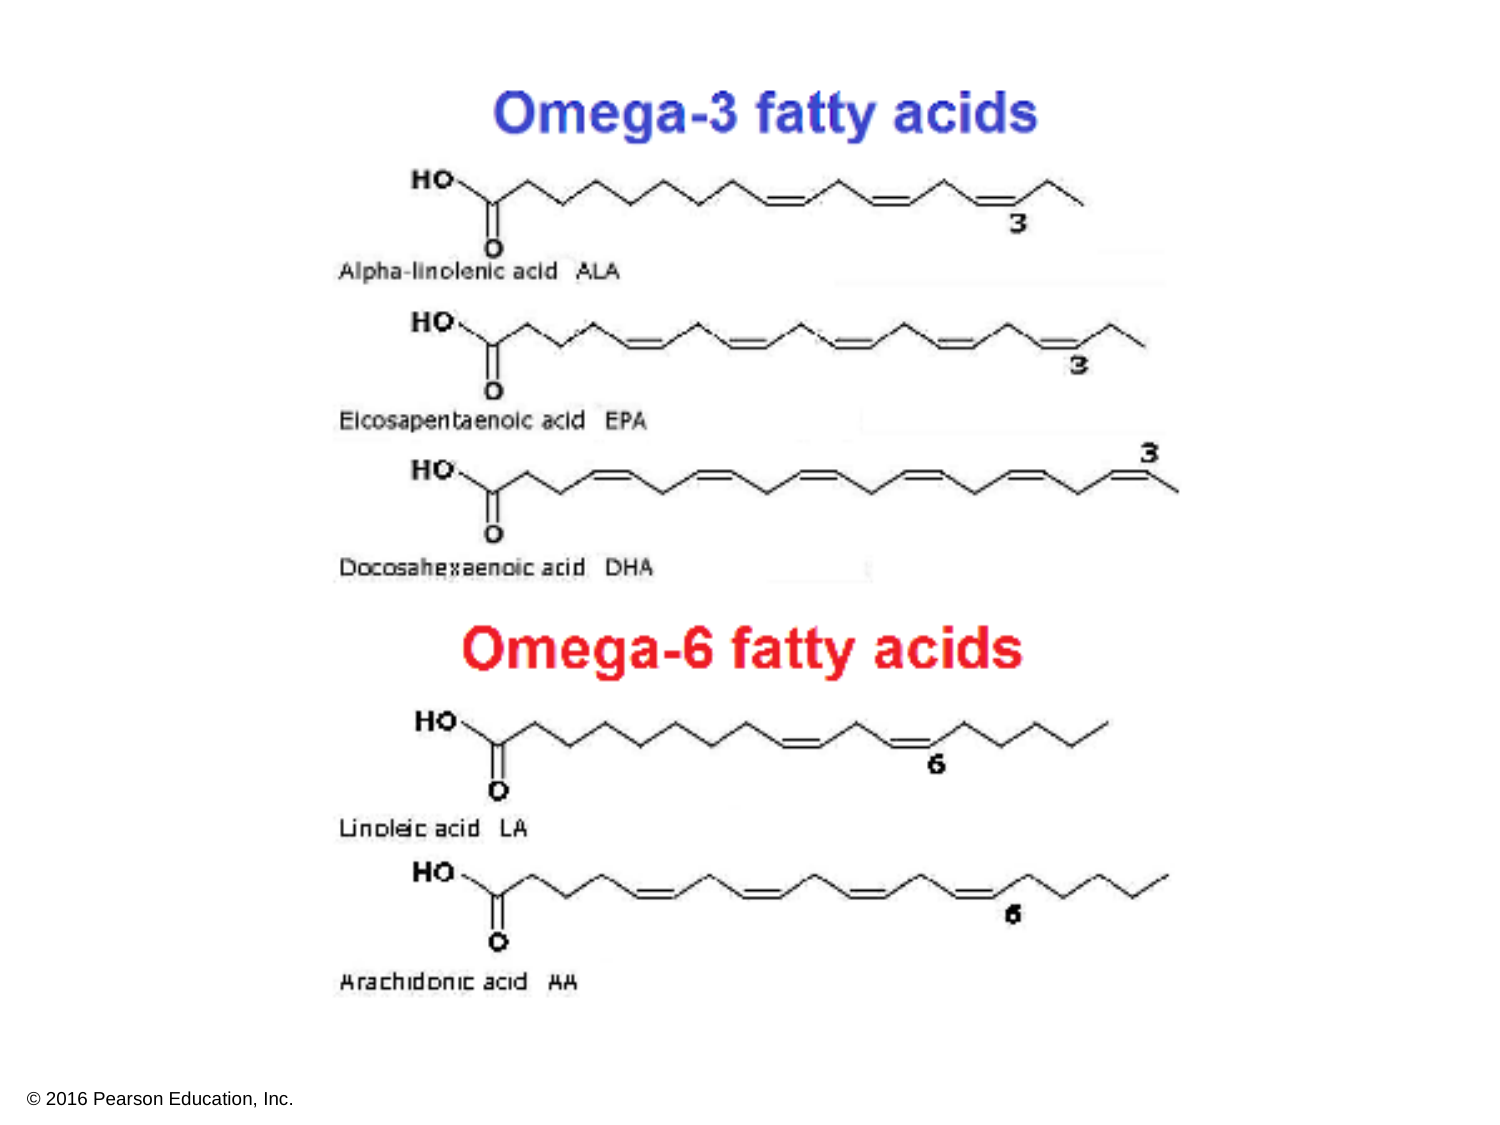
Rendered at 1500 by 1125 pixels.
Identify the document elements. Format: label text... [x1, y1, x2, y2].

picture [329, 79, 1193, 1008]
footer © 2016 Pearson Education, Inc. [11, 1068, 519, 1125]
